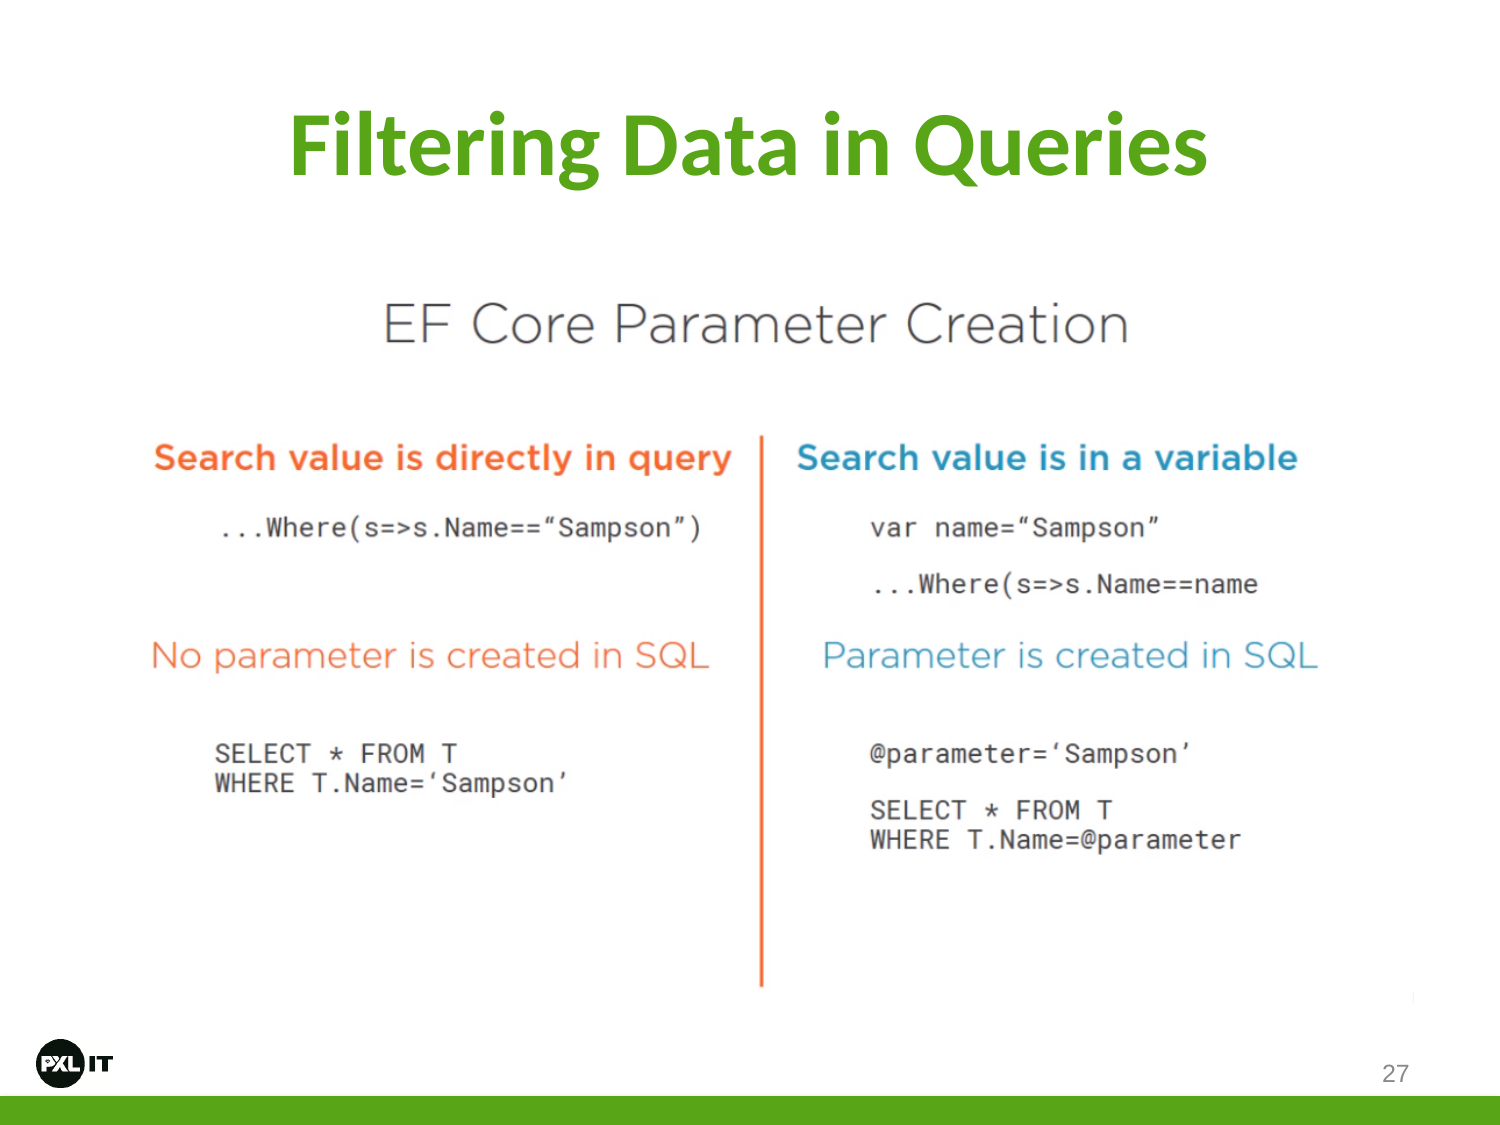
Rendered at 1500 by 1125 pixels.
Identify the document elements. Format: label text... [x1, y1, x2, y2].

picture [36, 1039, 113, 1088]
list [85, 262, 1415, 1006]
title Filtering Data in Queries [75, 45, 1425, 233]
slide_number 27 [1074, 1042, 1425, 1103]
